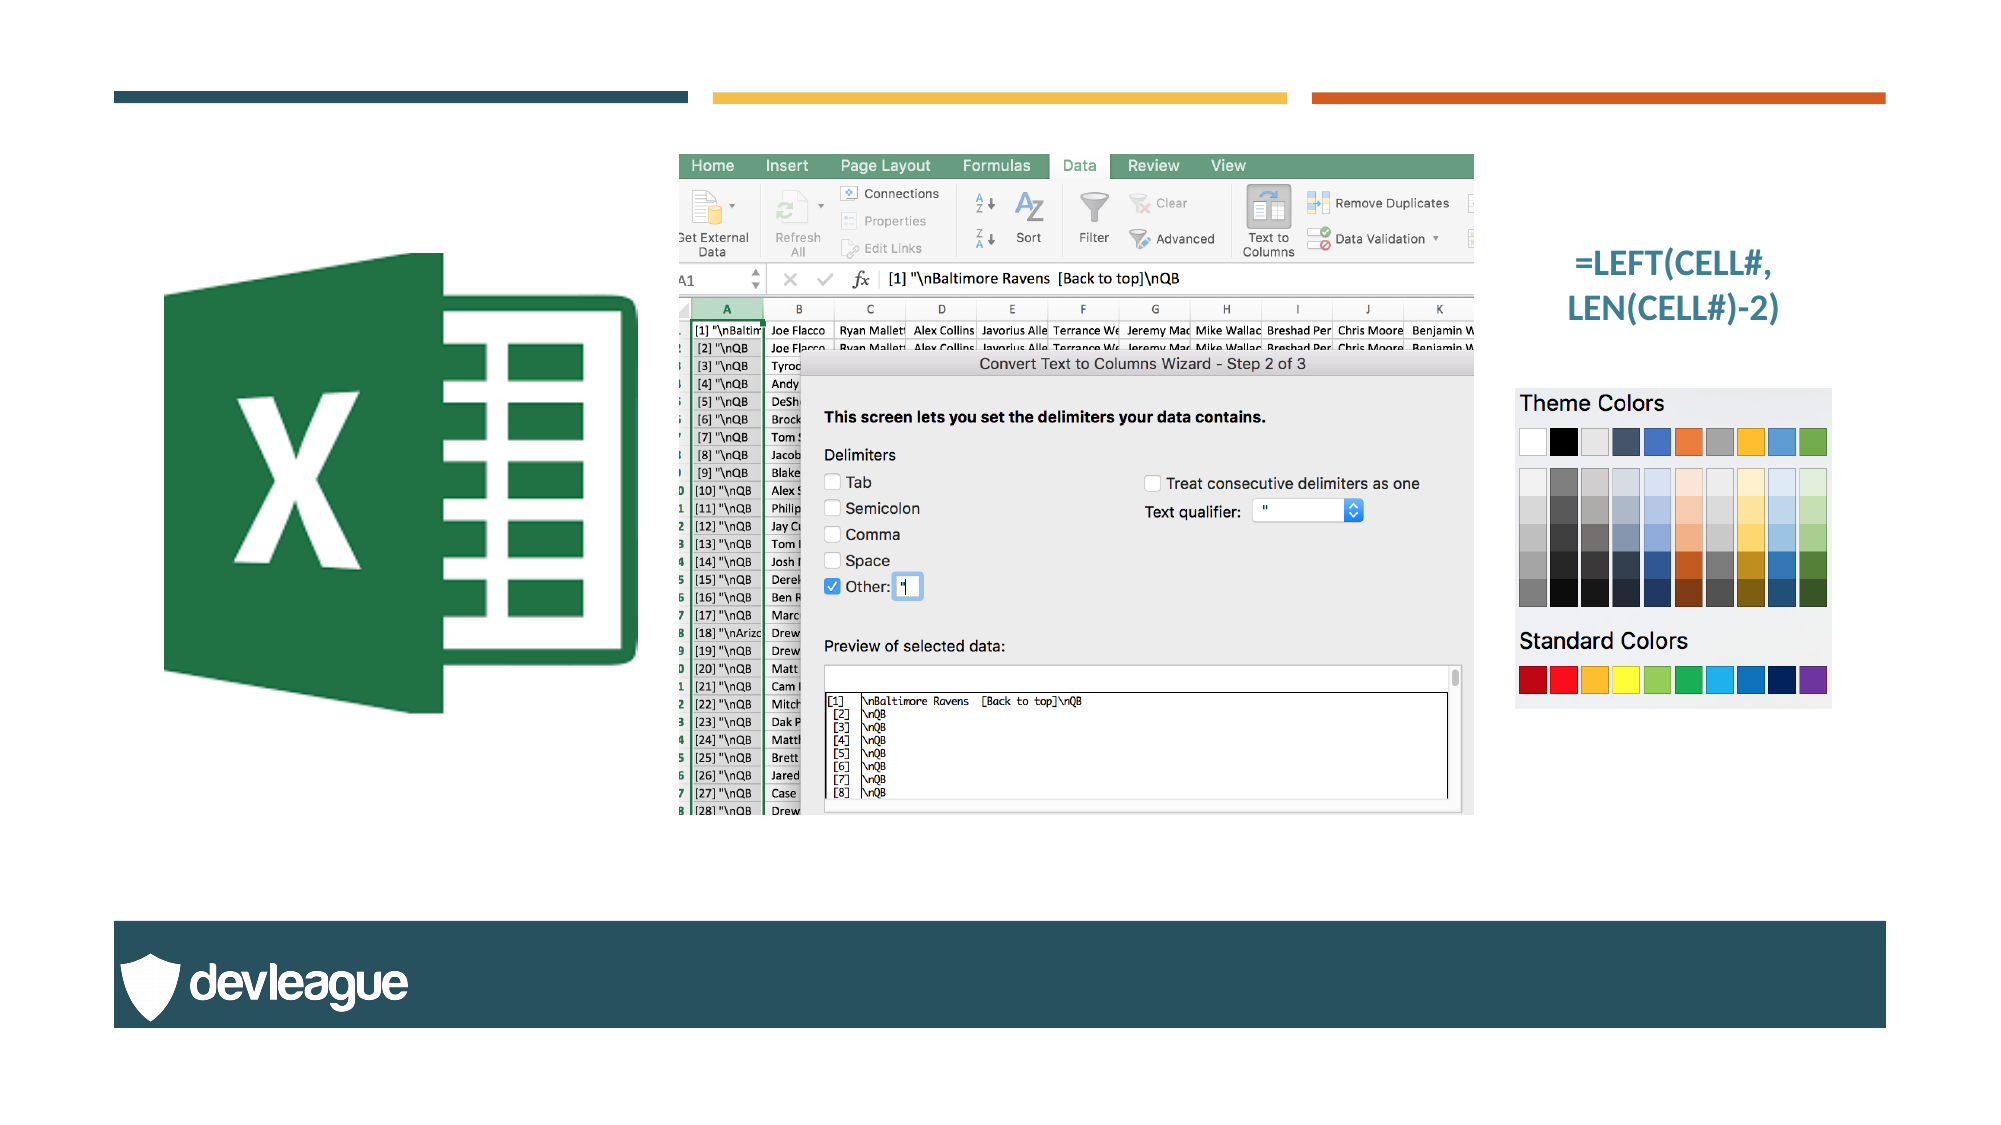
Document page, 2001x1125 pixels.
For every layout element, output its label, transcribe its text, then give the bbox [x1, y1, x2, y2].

picture [164, 253, 638, 716]
text_box =LEFT(CELL#, LEN(CELL#)-2) [1474, 230, 1813, 336]
picture [1515, 388, 1832, 709]
text_box [1311, 91, 1887, 105]
text_box [113, 90, 689, 104]
text_box [113, 920, 1887, 1029]
picture [120, 953, 412, 1022]
picture [679, 154, 1474, 815]
text_box [712, 91, 1288, 105]
